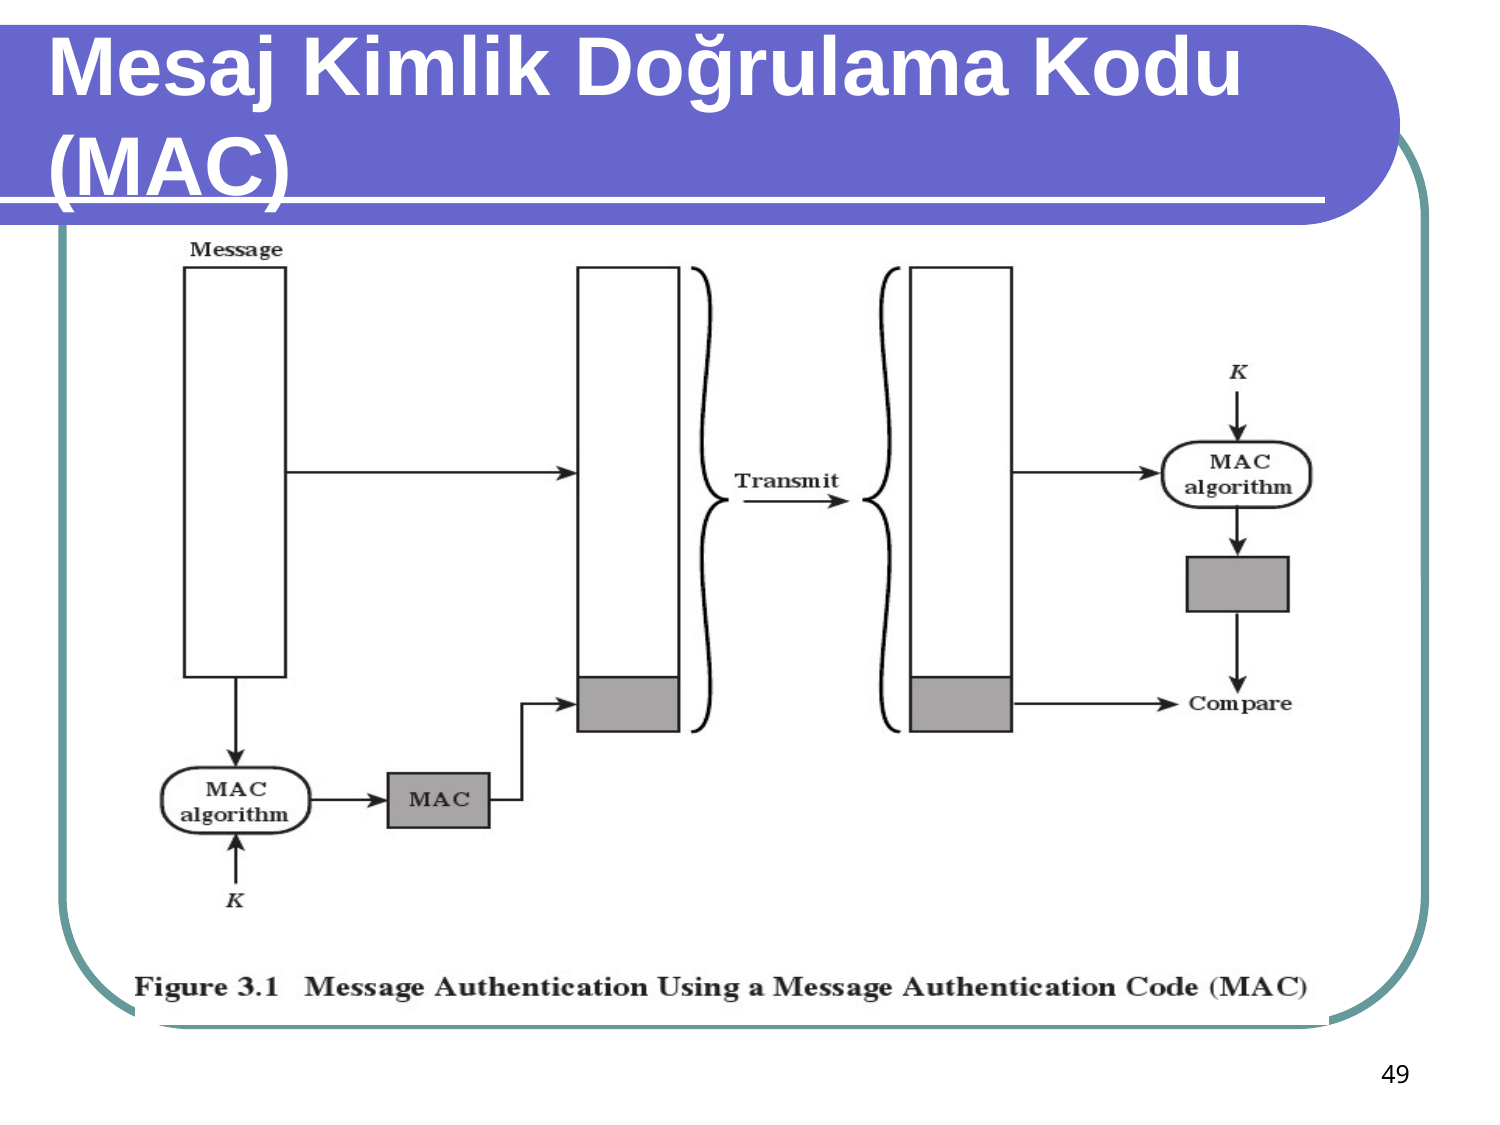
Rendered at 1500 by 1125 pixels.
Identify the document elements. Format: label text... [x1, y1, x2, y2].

title Mesaj Kimlik Doğrulama Kodu (MAC) [32, 37, 1347, 188]
text_box [1074, 1024, 1425, 1103]
picture [135, 231, 1329, 1025]
